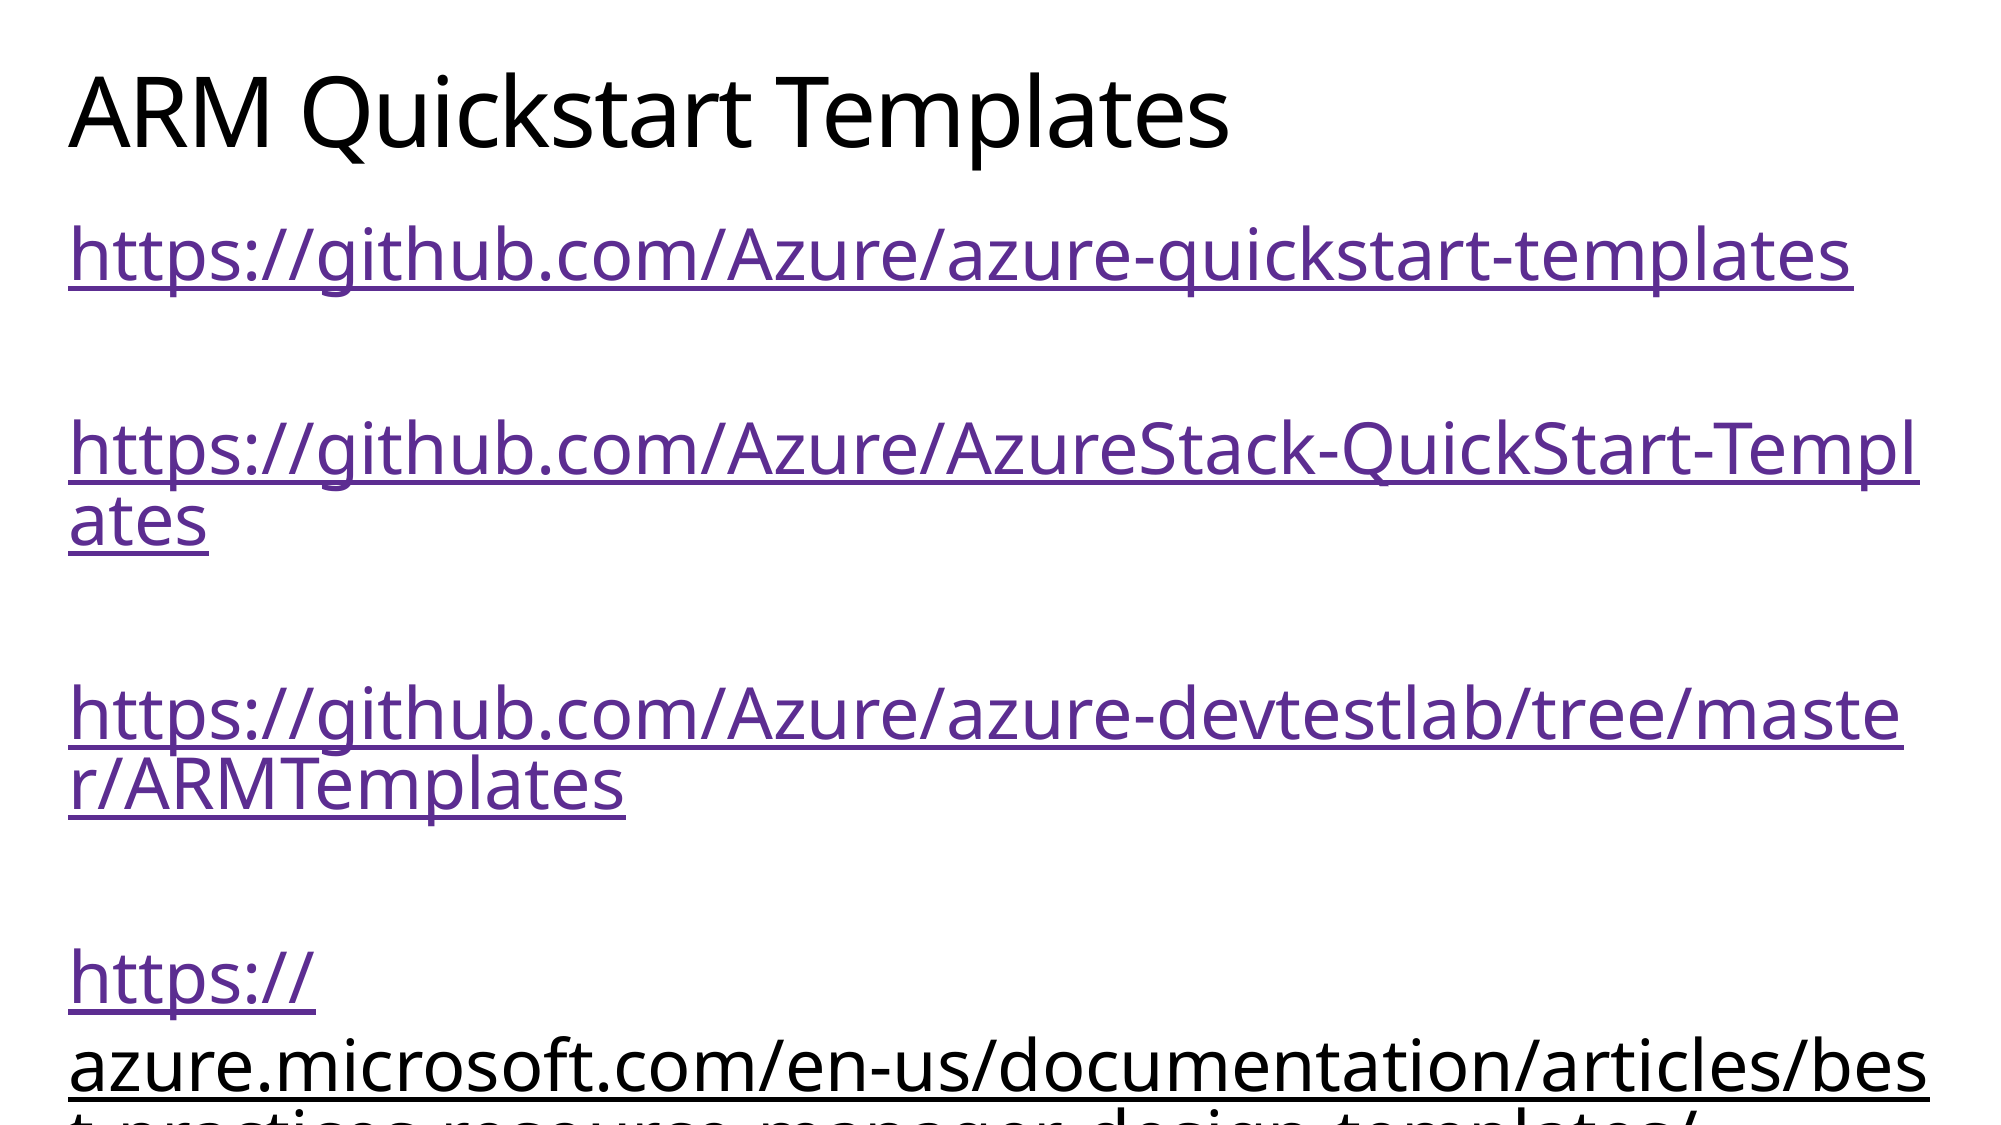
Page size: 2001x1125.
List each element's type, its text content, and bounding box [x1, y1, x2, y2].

title ARM Quickstart Templates [44, 47, 1957, 196]
list https://github.com/Azure/azure-quickstart-templates https://github.com/Azure/AzureStack-QuickStart-Templates https://github.com/Azure/azure-devtestlab/tree/master/ARMTemplates https://azure.microsoft.com/en-us/documentation/articles/best-practices-resource-manager-design-templates/ [44, 195, 1956, 1069]
